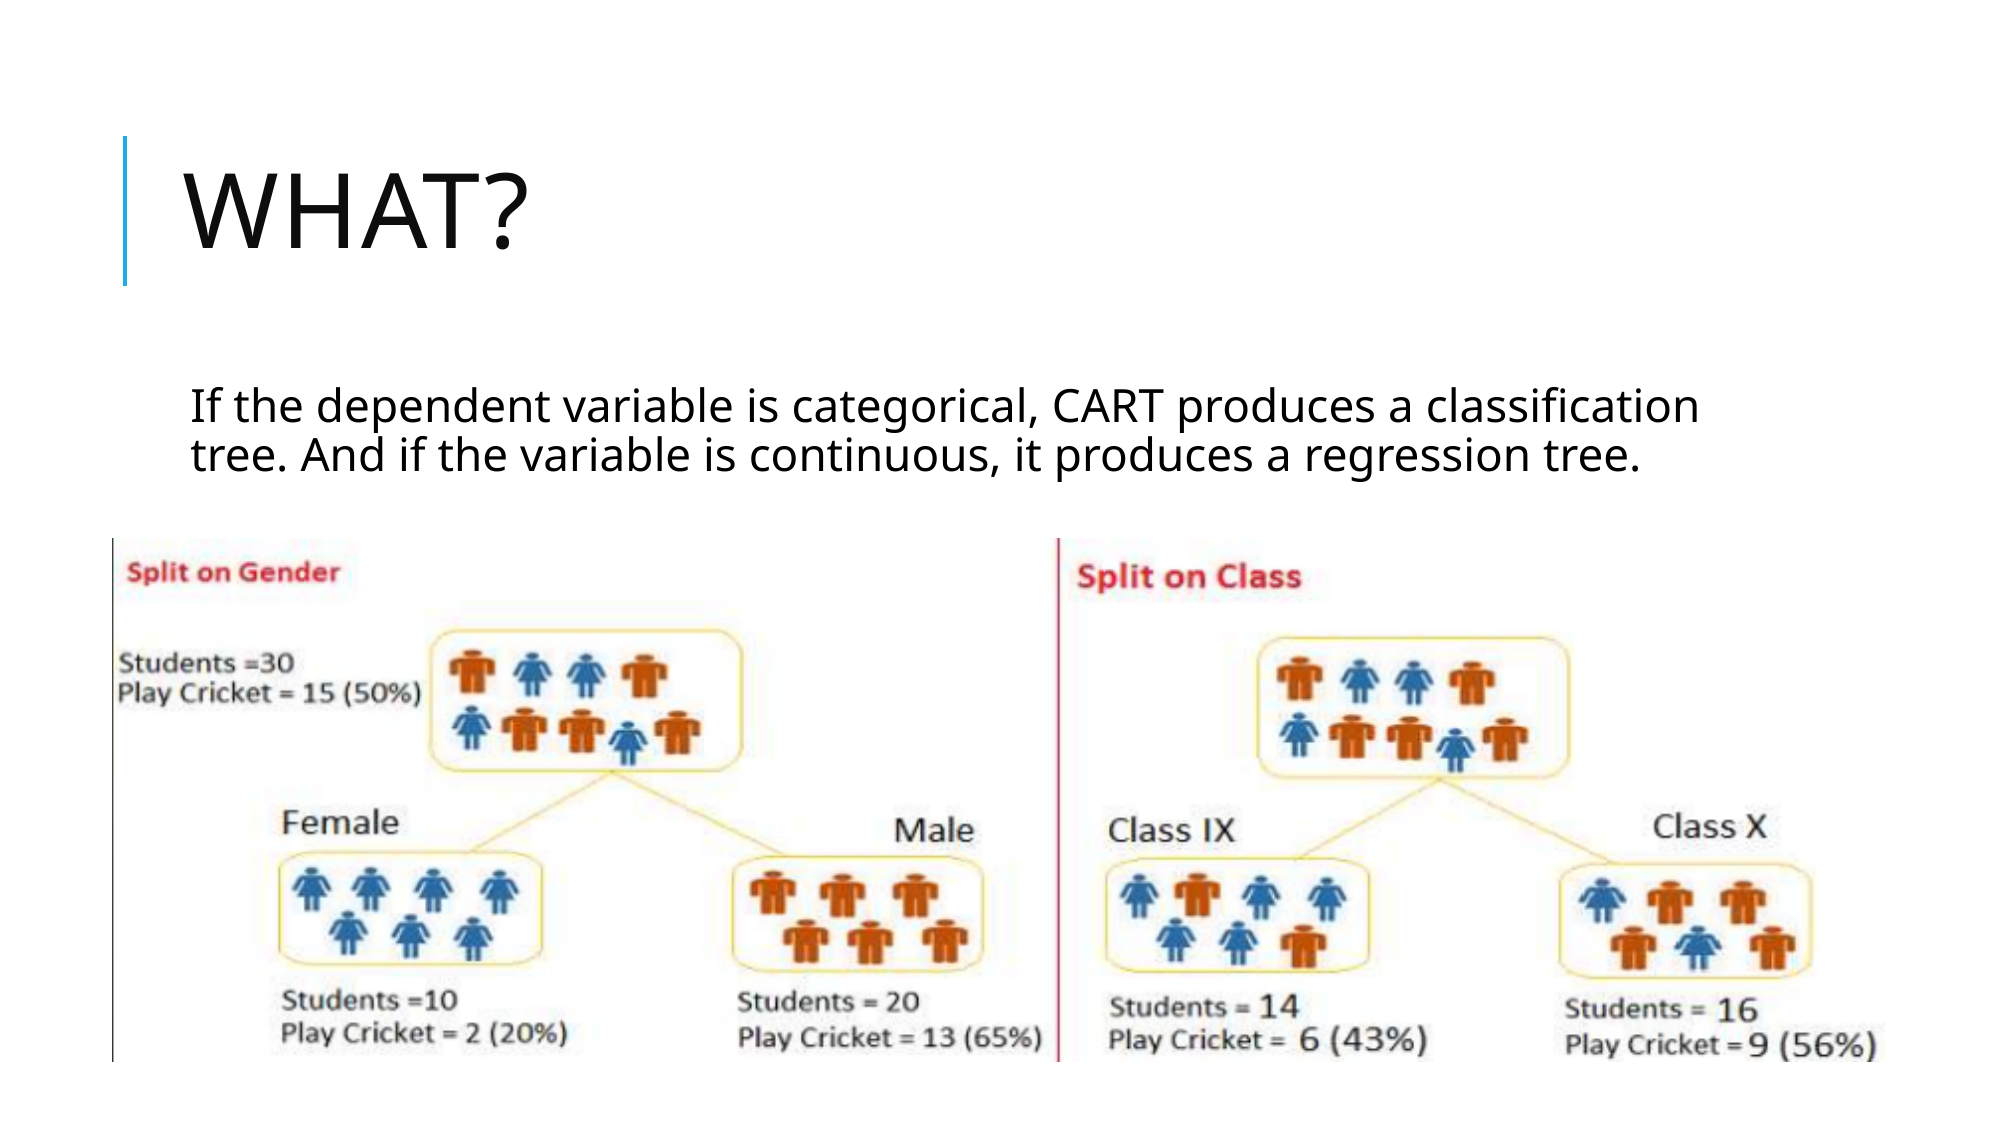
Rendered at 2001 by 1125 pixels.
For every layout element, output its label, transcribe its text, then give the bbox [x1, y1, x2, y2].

title What? [168, 96, 1763, 342]
list If the dependent variable is categorical, CART produces a classification tree. And if the variable is continuous, it produces a regression tree. [168, 375, 1763, 535]
picture [111, 538, 1889, 1062]
